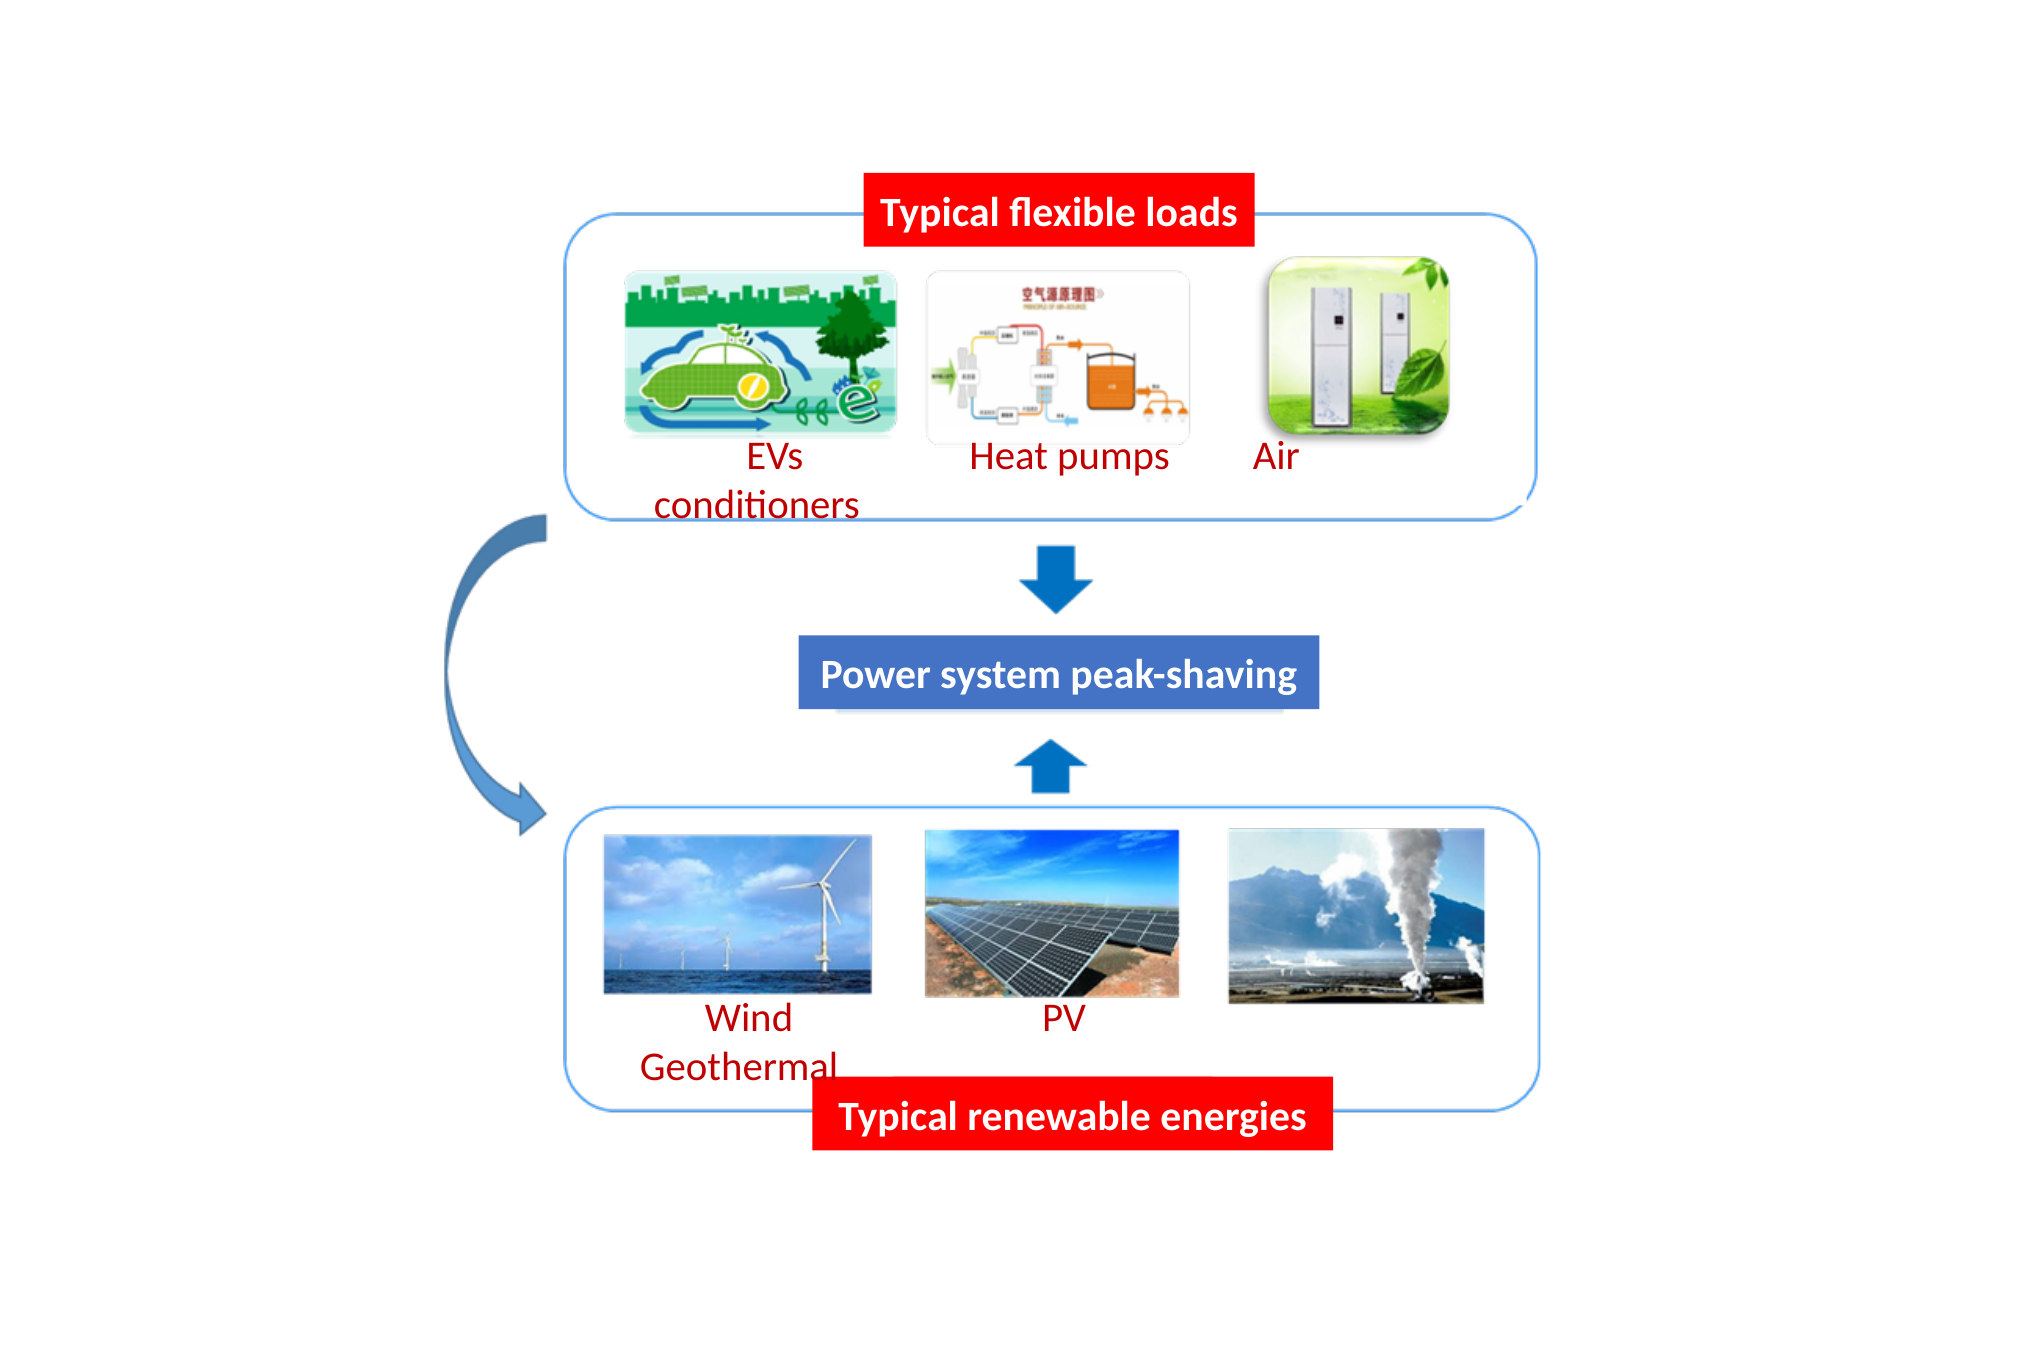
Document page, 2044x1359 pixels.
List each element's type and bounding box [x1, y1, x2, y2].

picture [430, 172, 1541, 1161]
